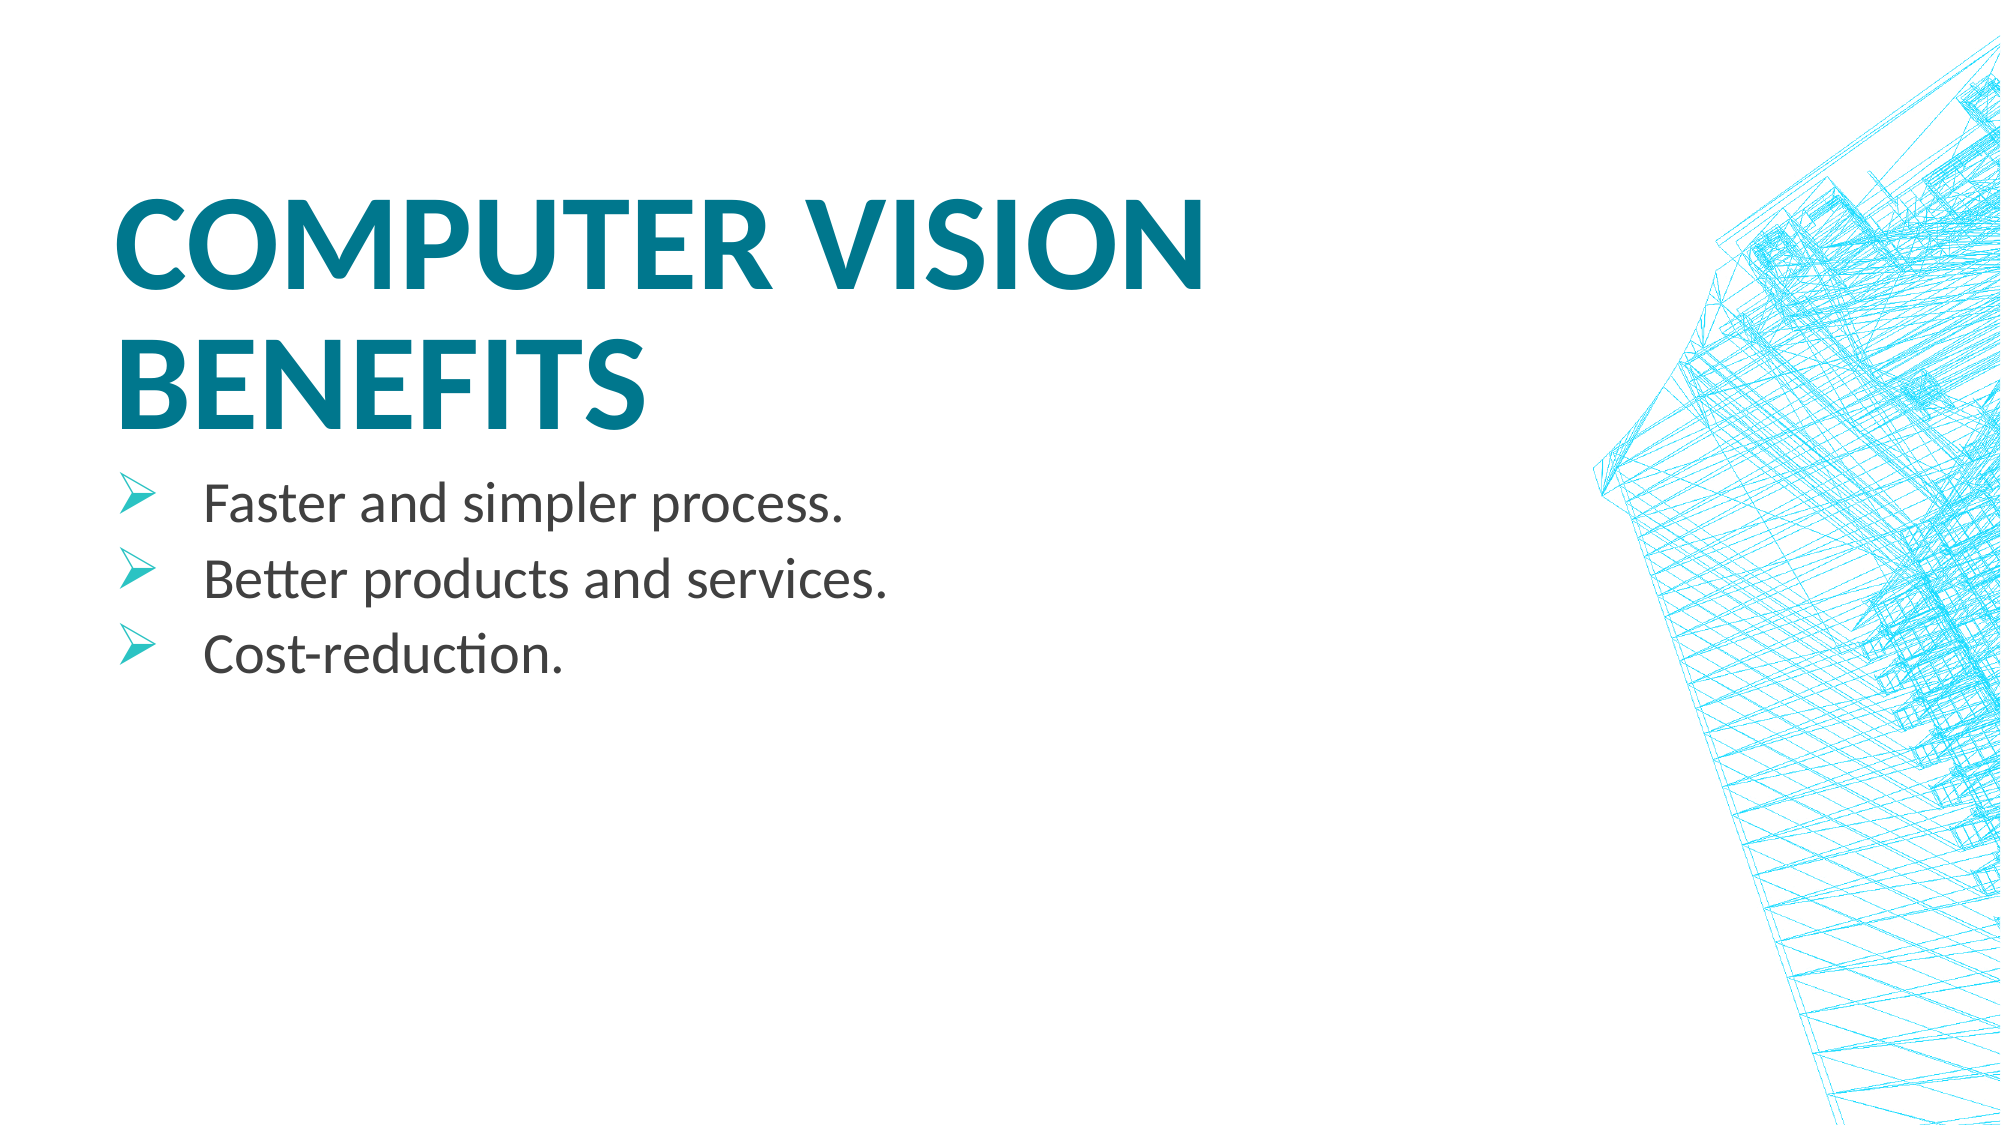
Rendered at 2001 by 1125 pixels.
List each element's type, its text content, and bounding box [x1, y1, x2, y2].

picture [0, 0, 2001, 1125]
title Computer Vision Benefits [99, 135, 1525, 464]
list Faster and simpler process. Better products and services. Cost-reduction. [99, 464, 1525, 900]
